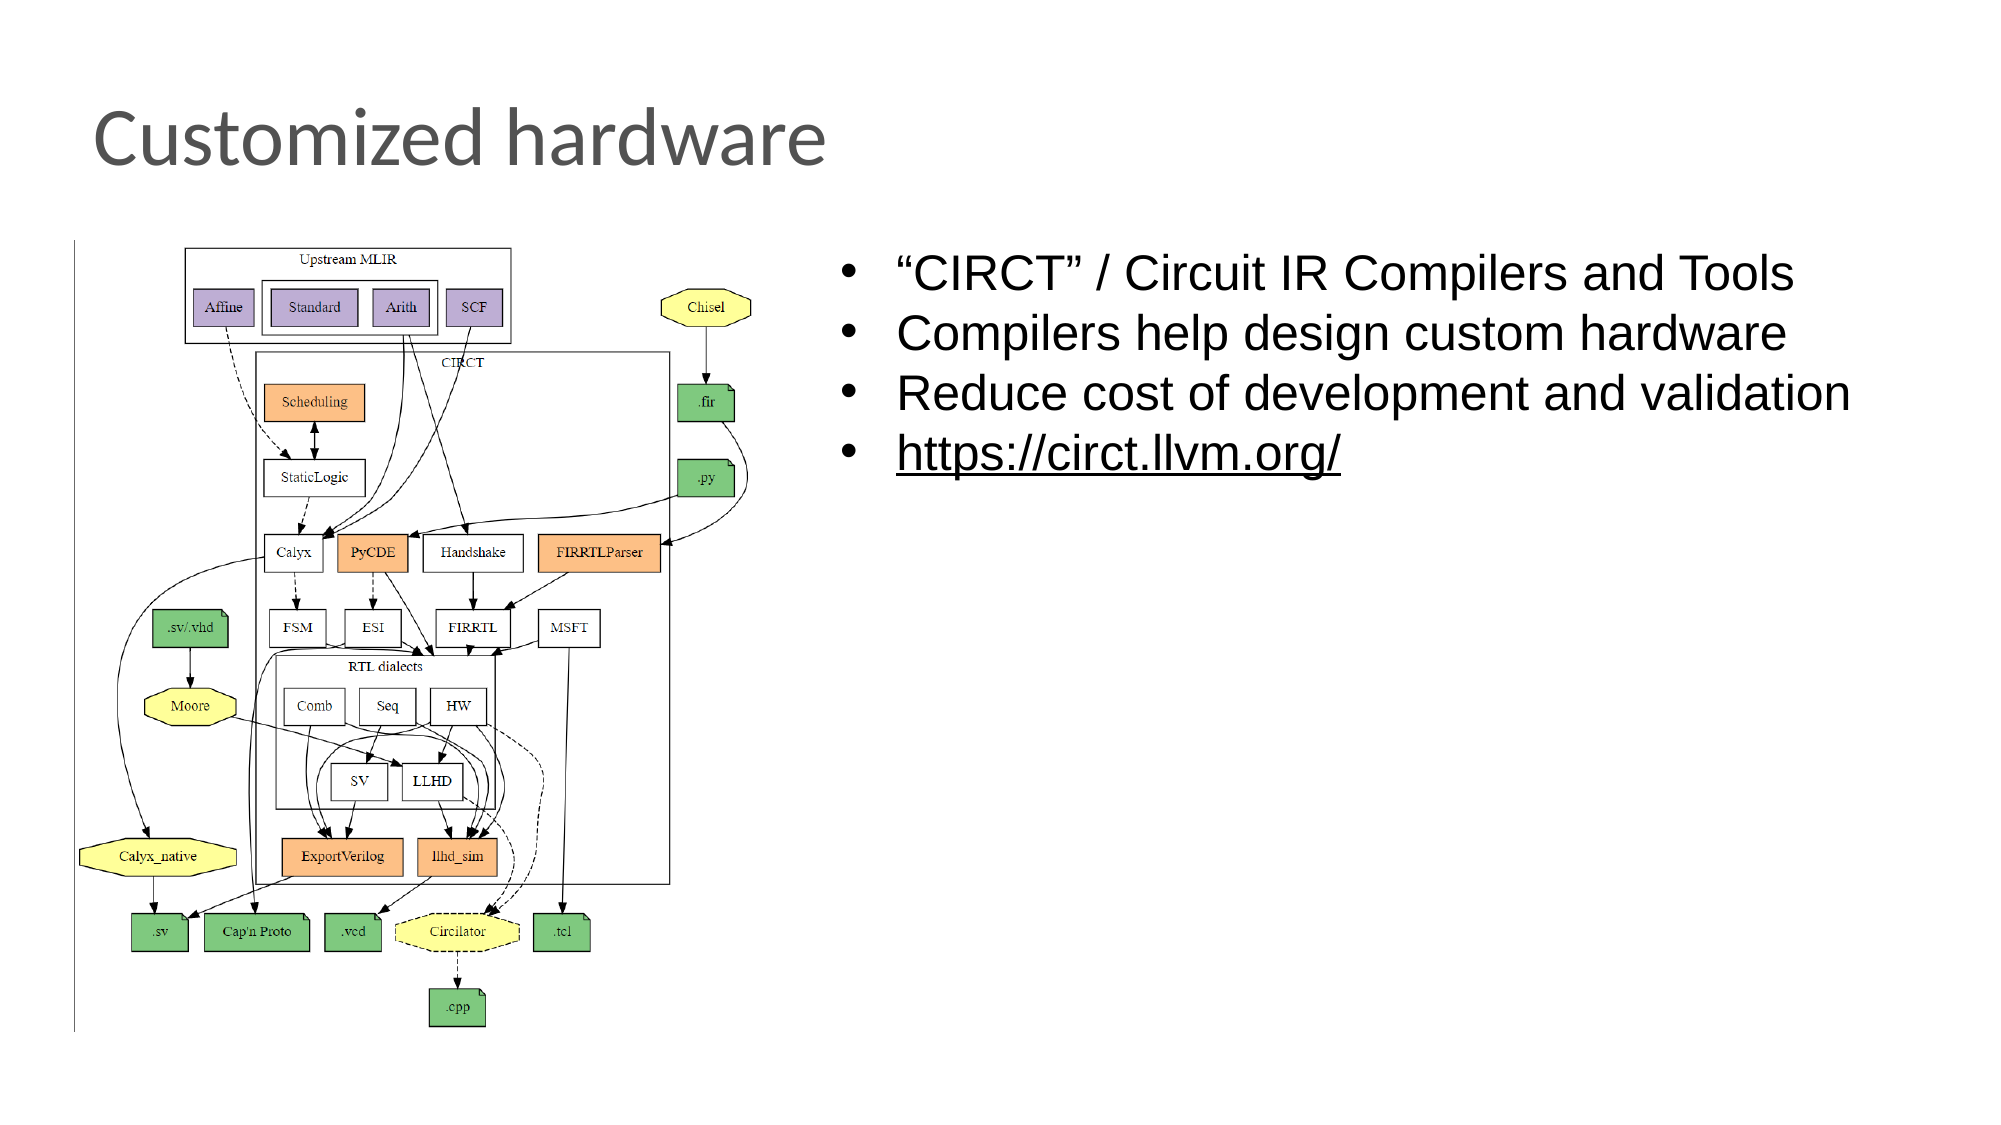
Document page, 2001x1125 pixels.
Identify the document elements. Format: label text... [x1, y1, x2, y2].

picture [73, 239, 757, 1032]
text_box “CIRCT” / Circuit IR Compilers and Tools Compilers help design custom hardware Reduce cost of development and validation https://circt.llvm.org/ [840, 240, 1872, 481]
title Customized hardware [93, 93, 1900, 250]
